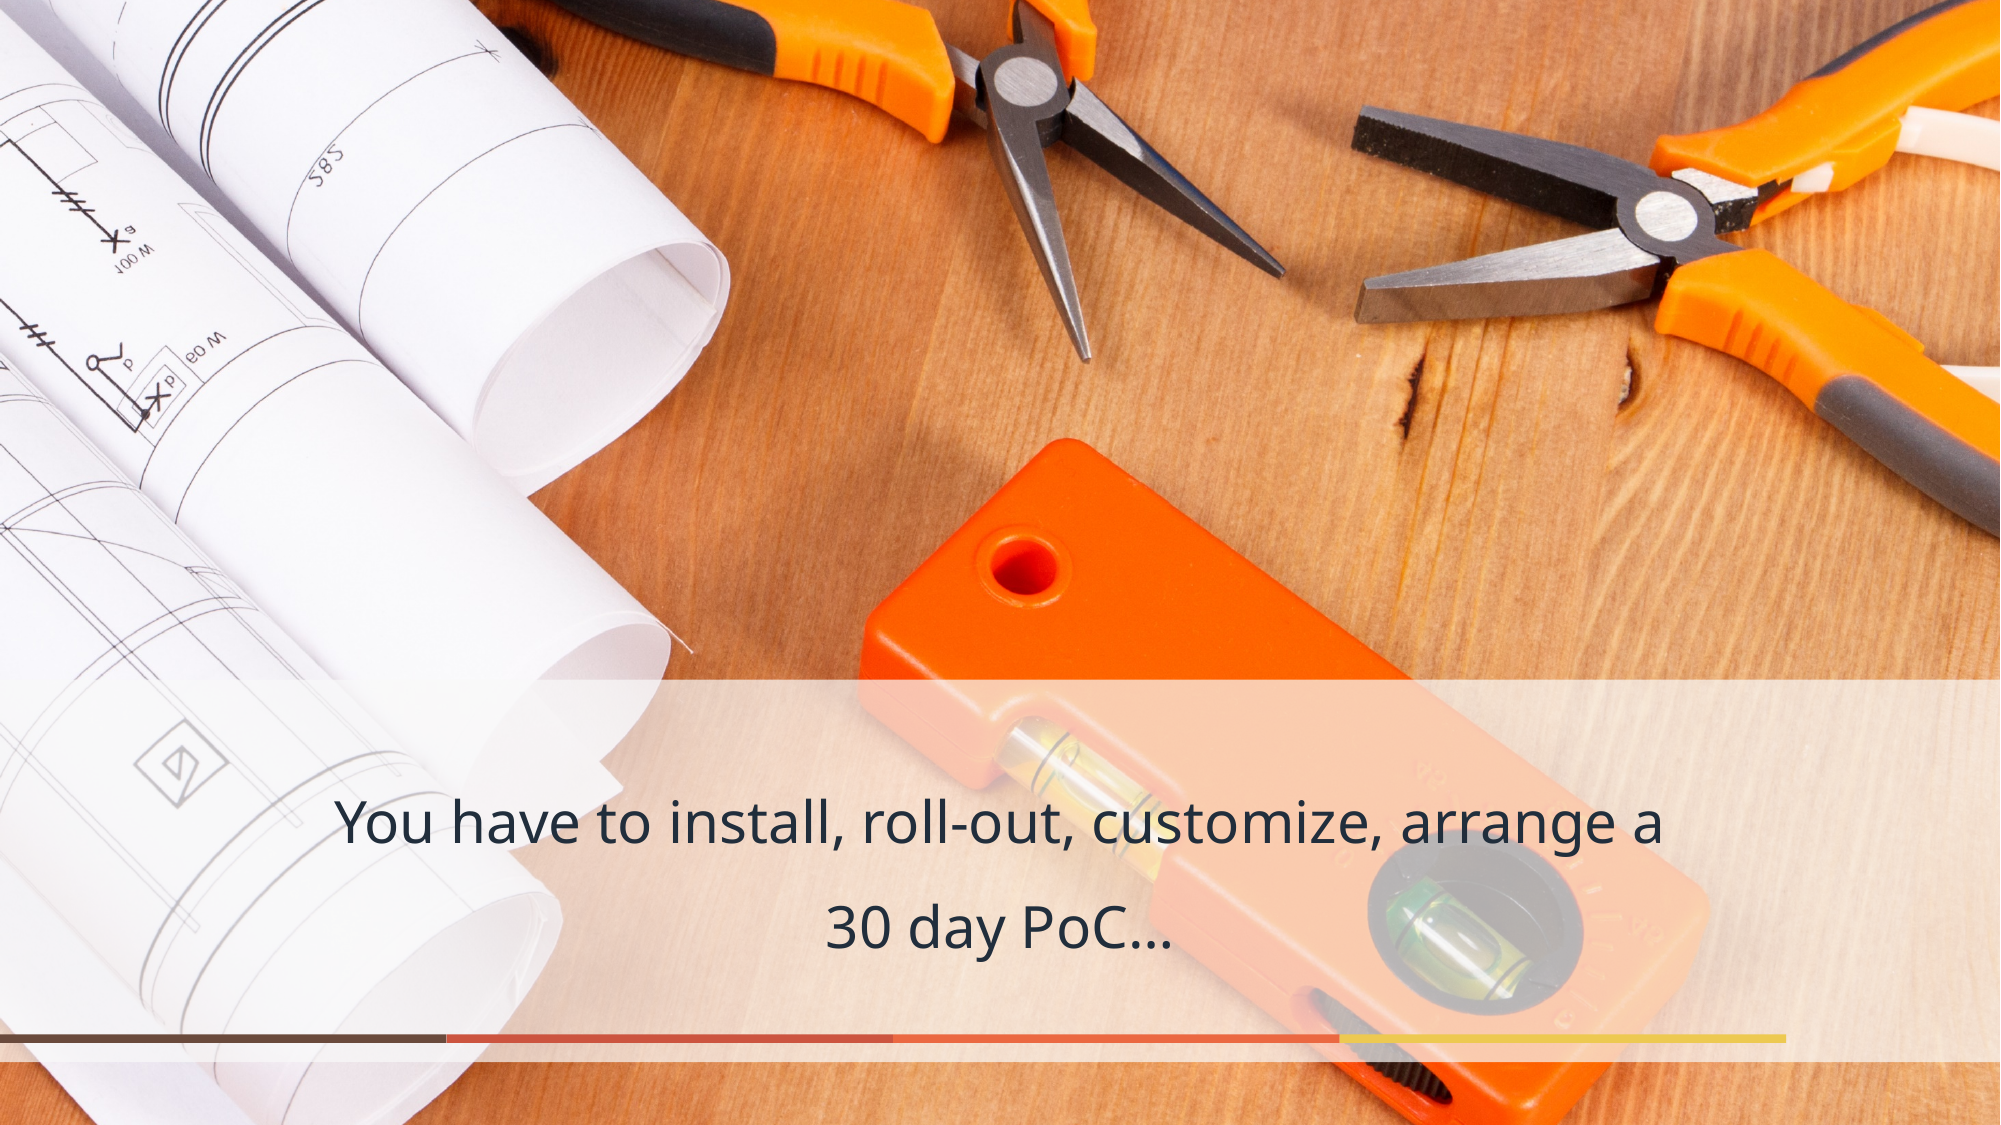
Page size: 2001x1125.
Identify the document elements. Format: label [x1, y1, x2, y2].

text_box [0, 1034, 1787, 1044]
picture [0, 0, 2000, 1125]
text_box [244, 635, 1756, 941]
